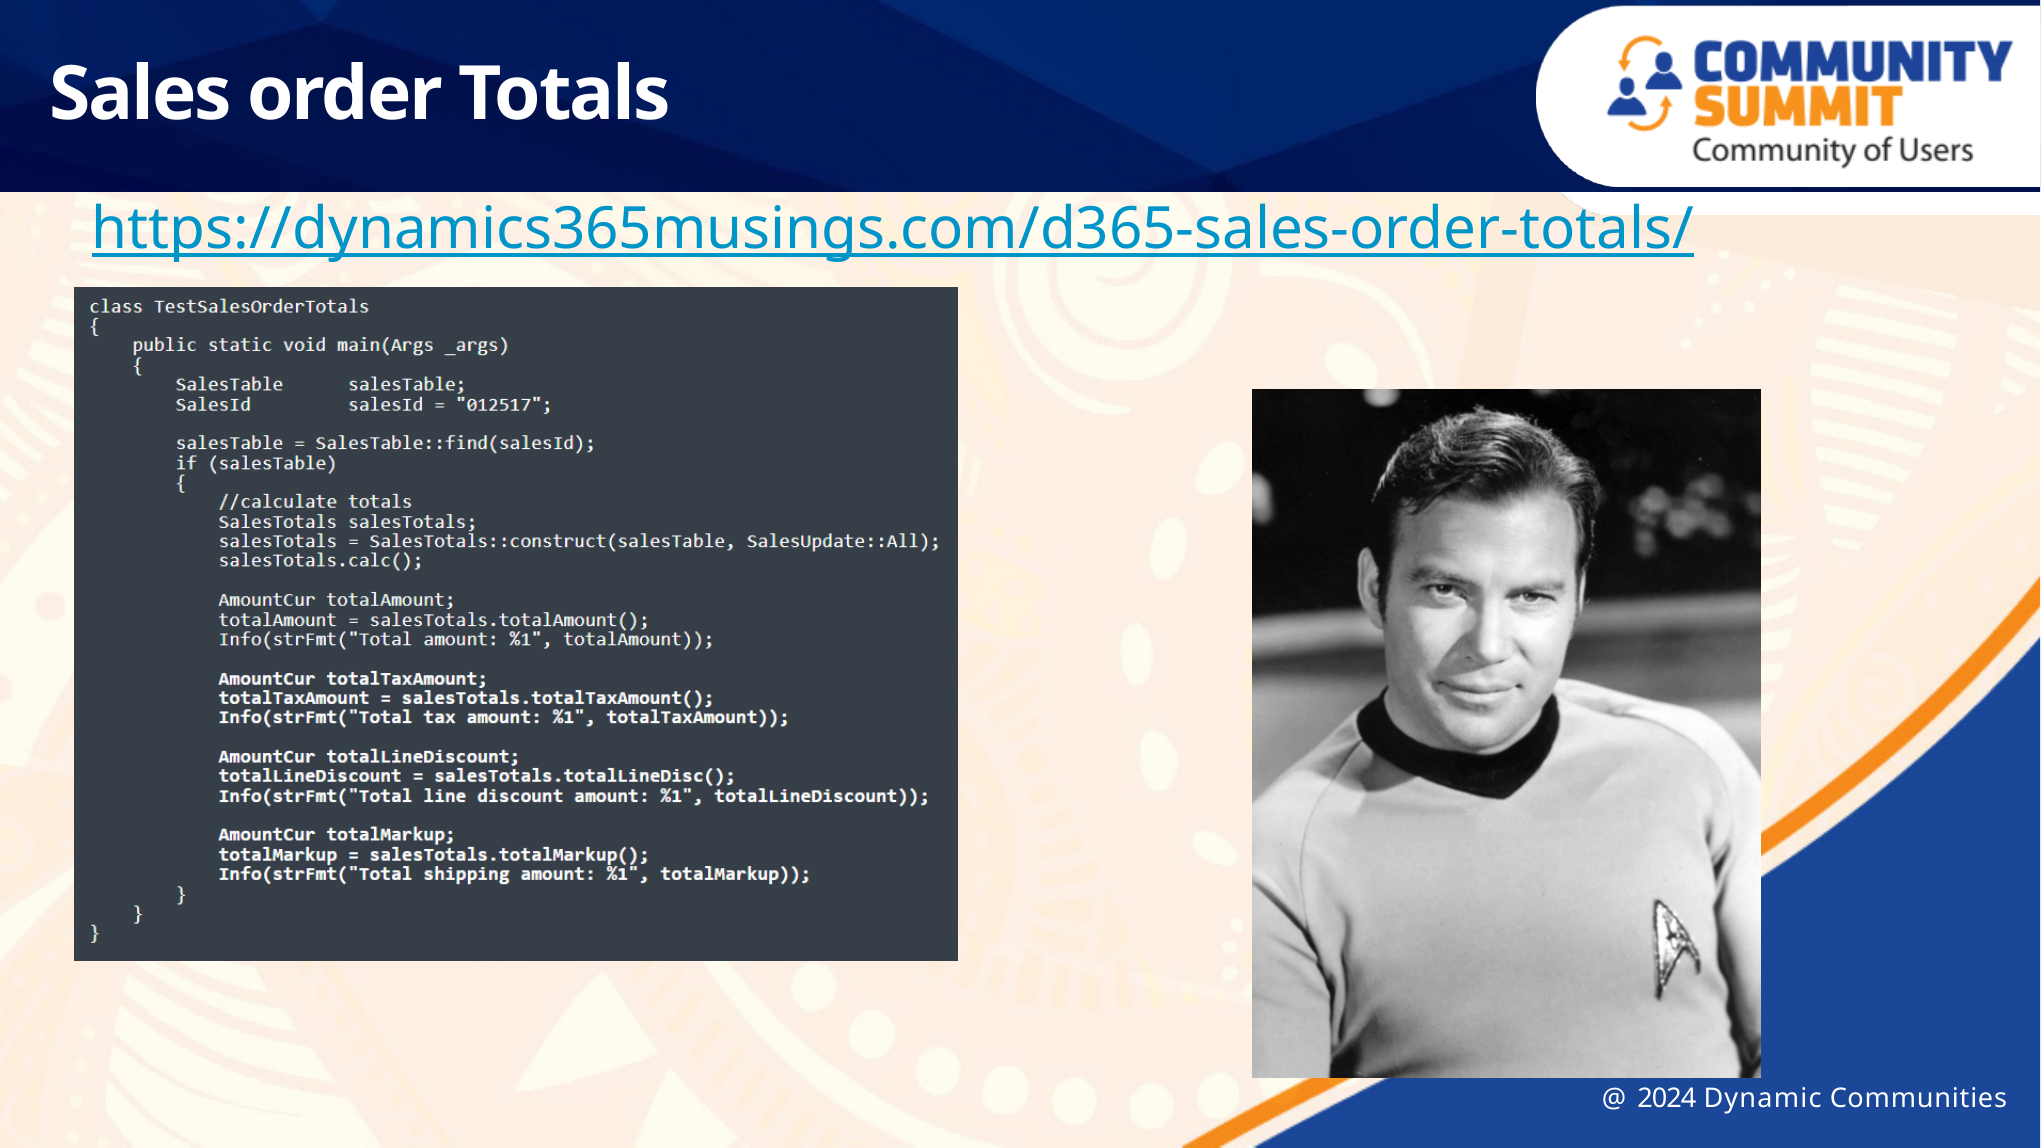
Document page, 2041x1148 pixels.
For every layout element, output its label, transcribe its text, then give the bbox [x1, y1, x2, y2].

picture [1964, 187, 2041, 192]
text_box https://dynamics365musings.com/d365-sales-order-totals/ [76, 183, 1964, 1044]
title Sales order Totals [25, 0, 1620, 191]
picture [1620, 0, 2041, 5]
picture [0, 0, 2041, 1148]
